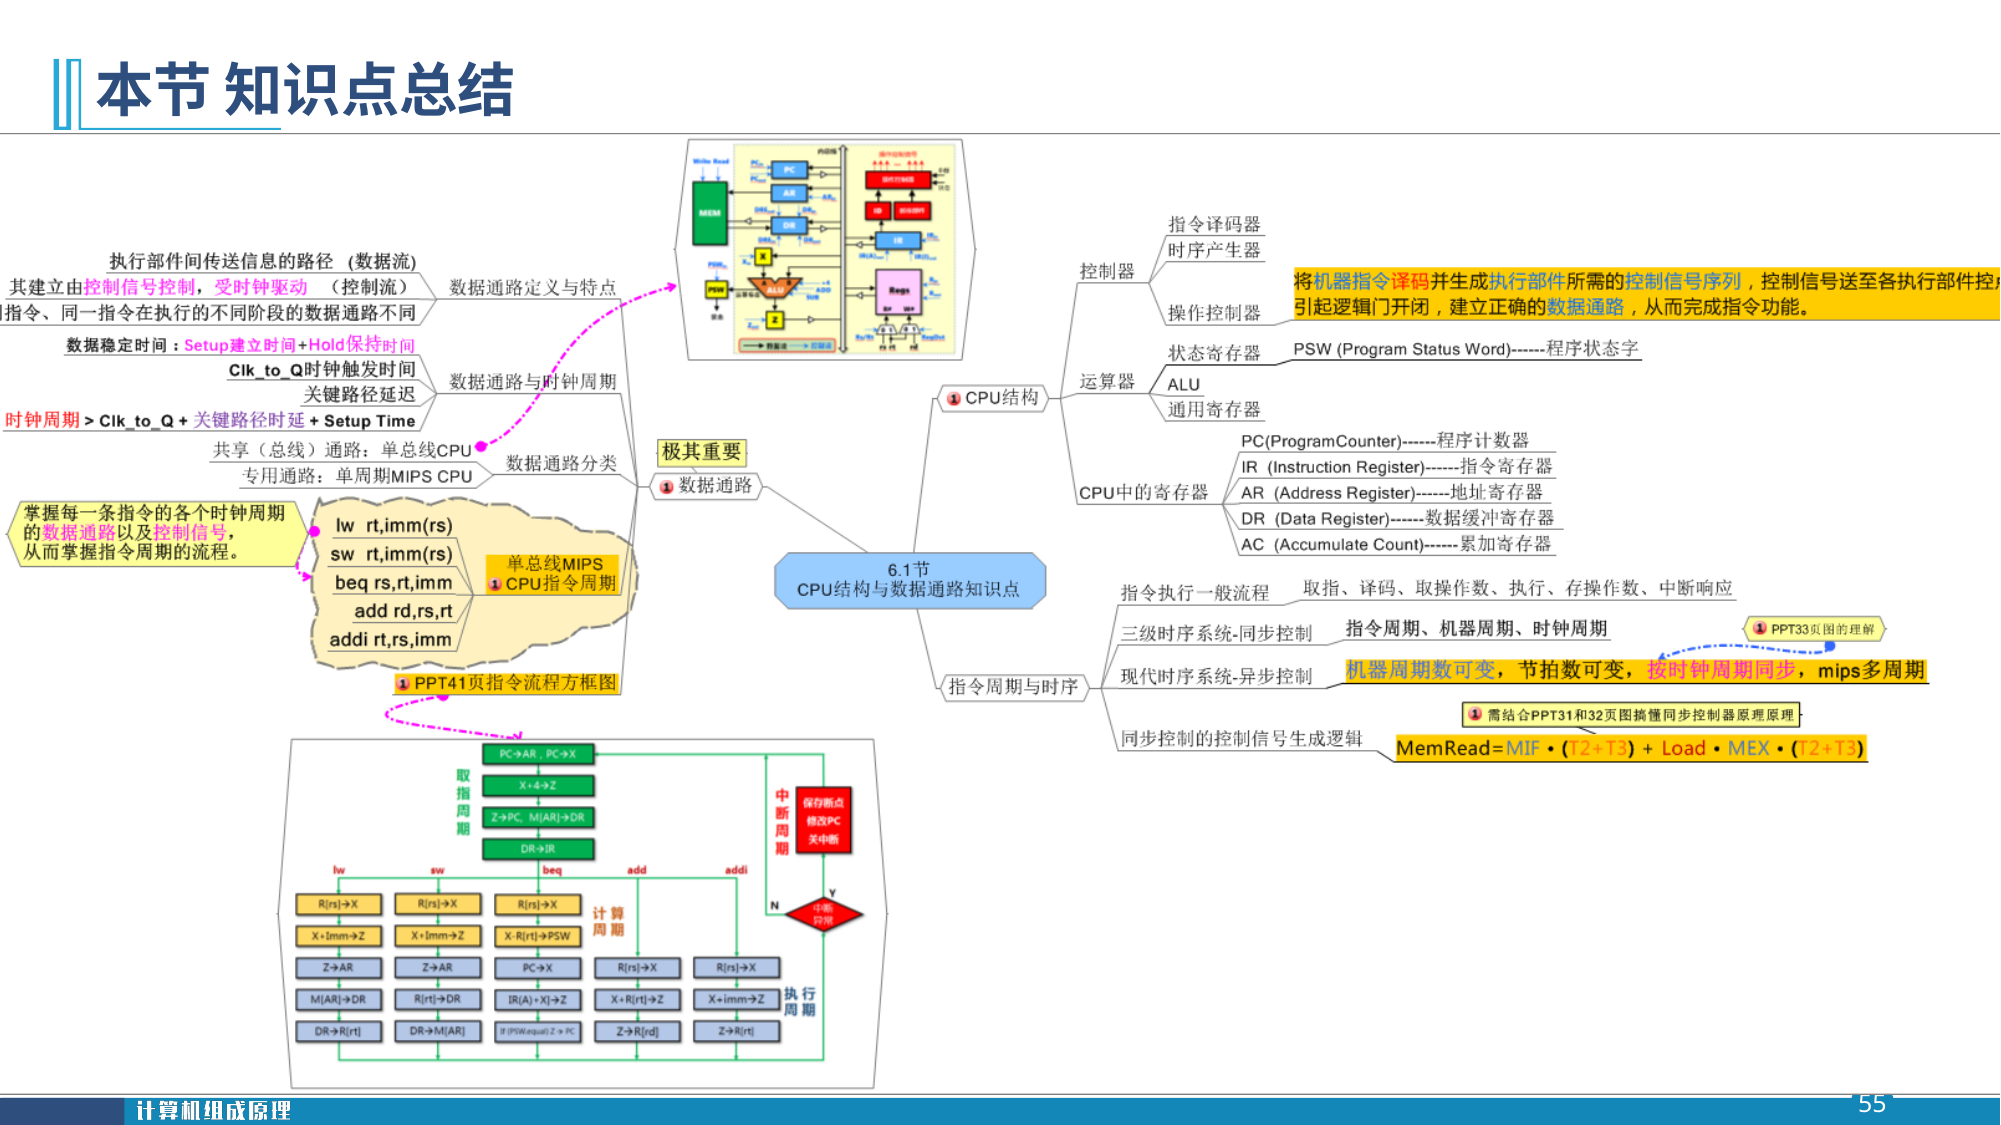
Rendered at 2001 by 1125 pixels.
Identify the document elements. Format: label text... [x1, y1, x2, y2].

title 本节 知识点总结 [80, 42, 1805, 133]
picture [0, 133, 2000, 1095]
